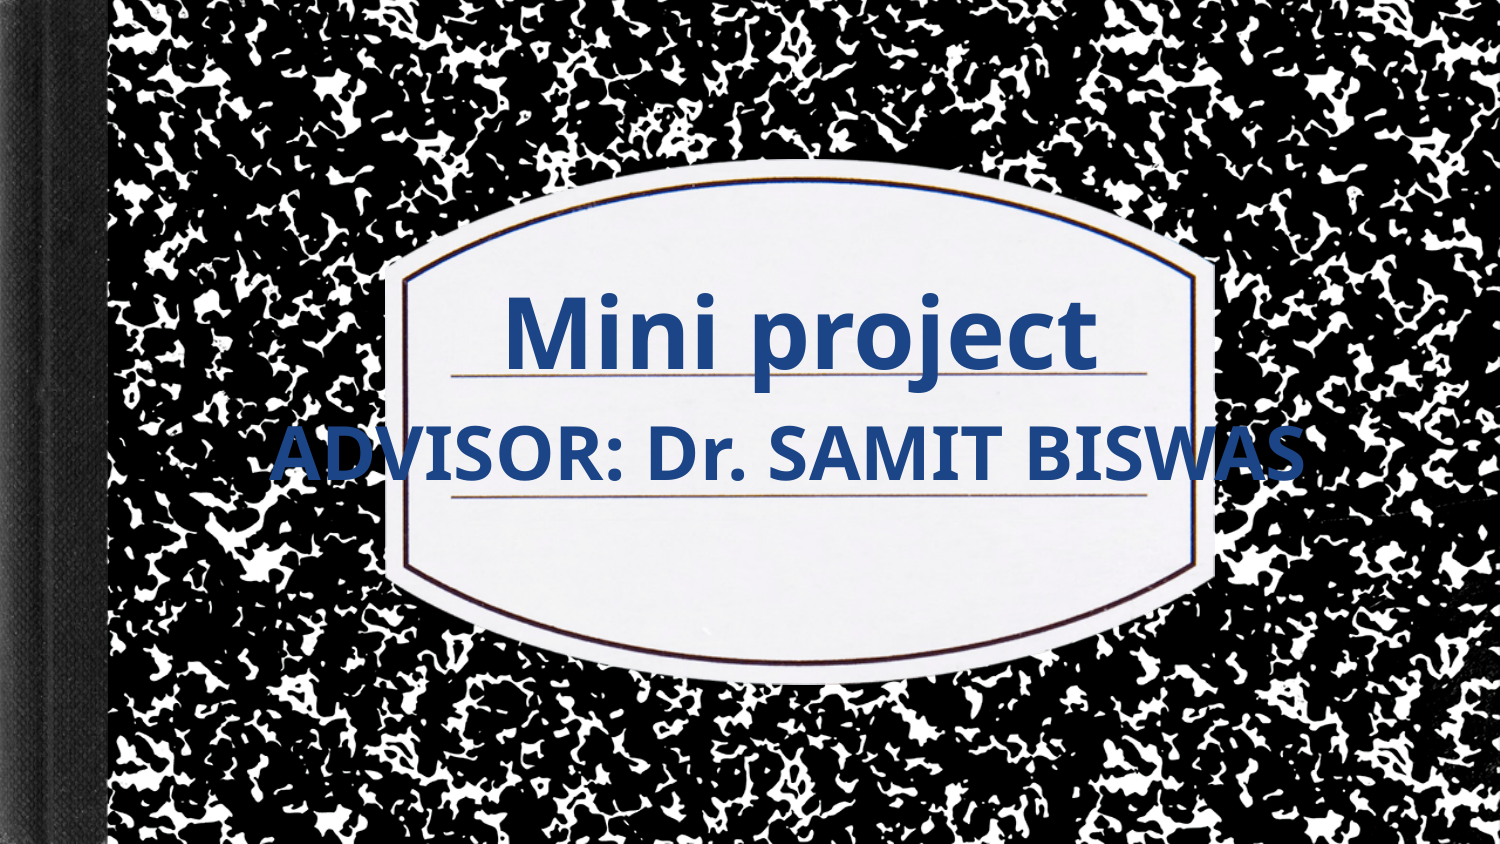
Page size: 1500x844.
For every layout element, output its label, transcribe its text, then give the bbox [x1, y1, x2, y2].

text_box ADVISOR: Dr. SAMIT BISWAS [254, 398, 1323, 504]
title Mini project [453, 270, 1148, 398]
picture [0, 0, 1500, 844]
